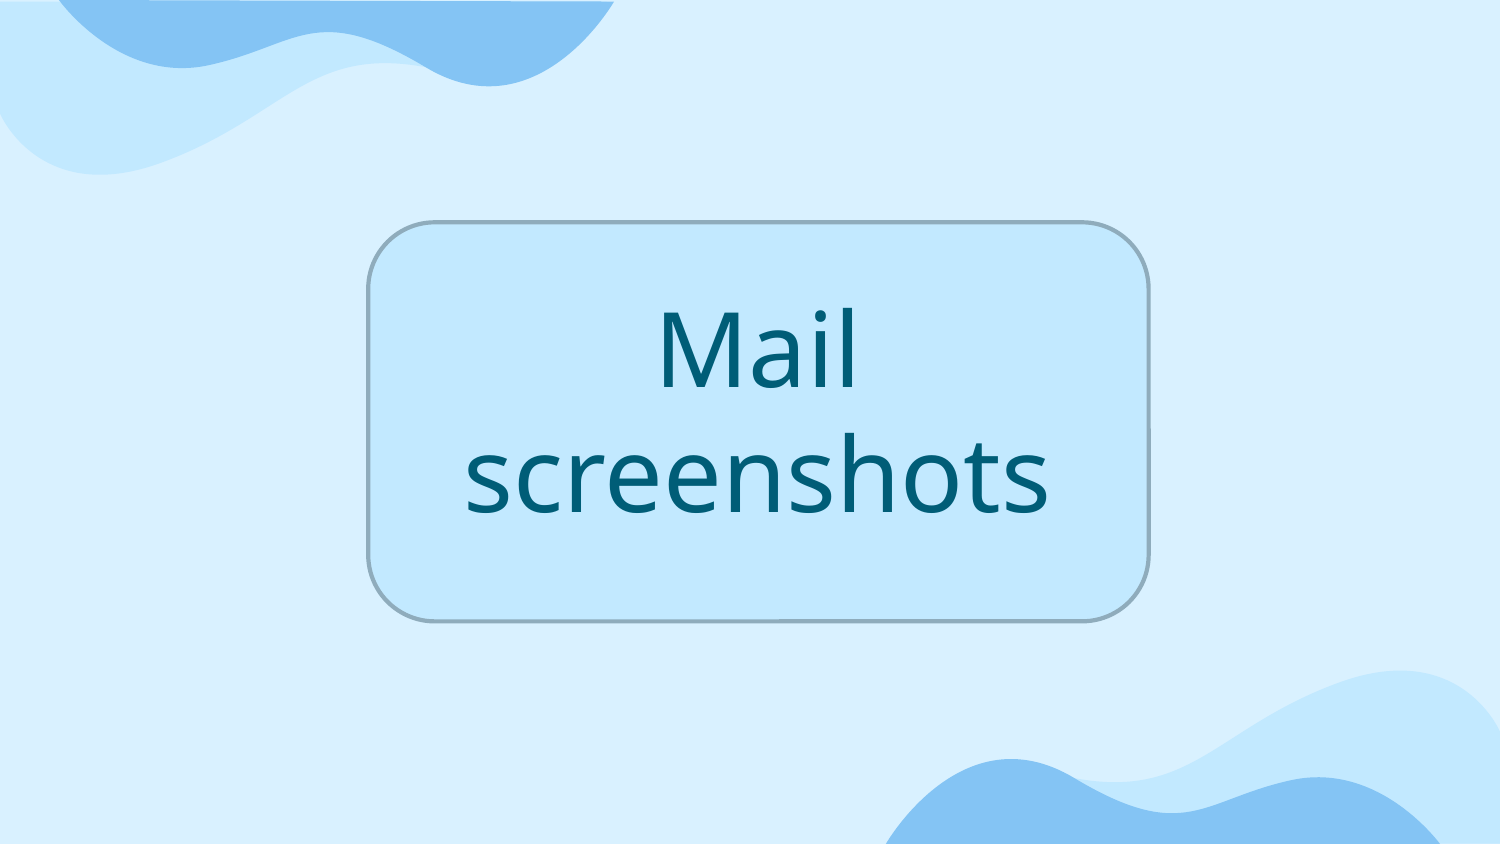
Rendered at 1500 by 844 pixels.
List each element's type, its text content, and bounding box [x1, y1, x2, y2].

text_box Mail screenshots [346, 275, 1170, 541]
text_box [366, 541, 1151, 624]
text_box [367, 220, 1150, 275]
